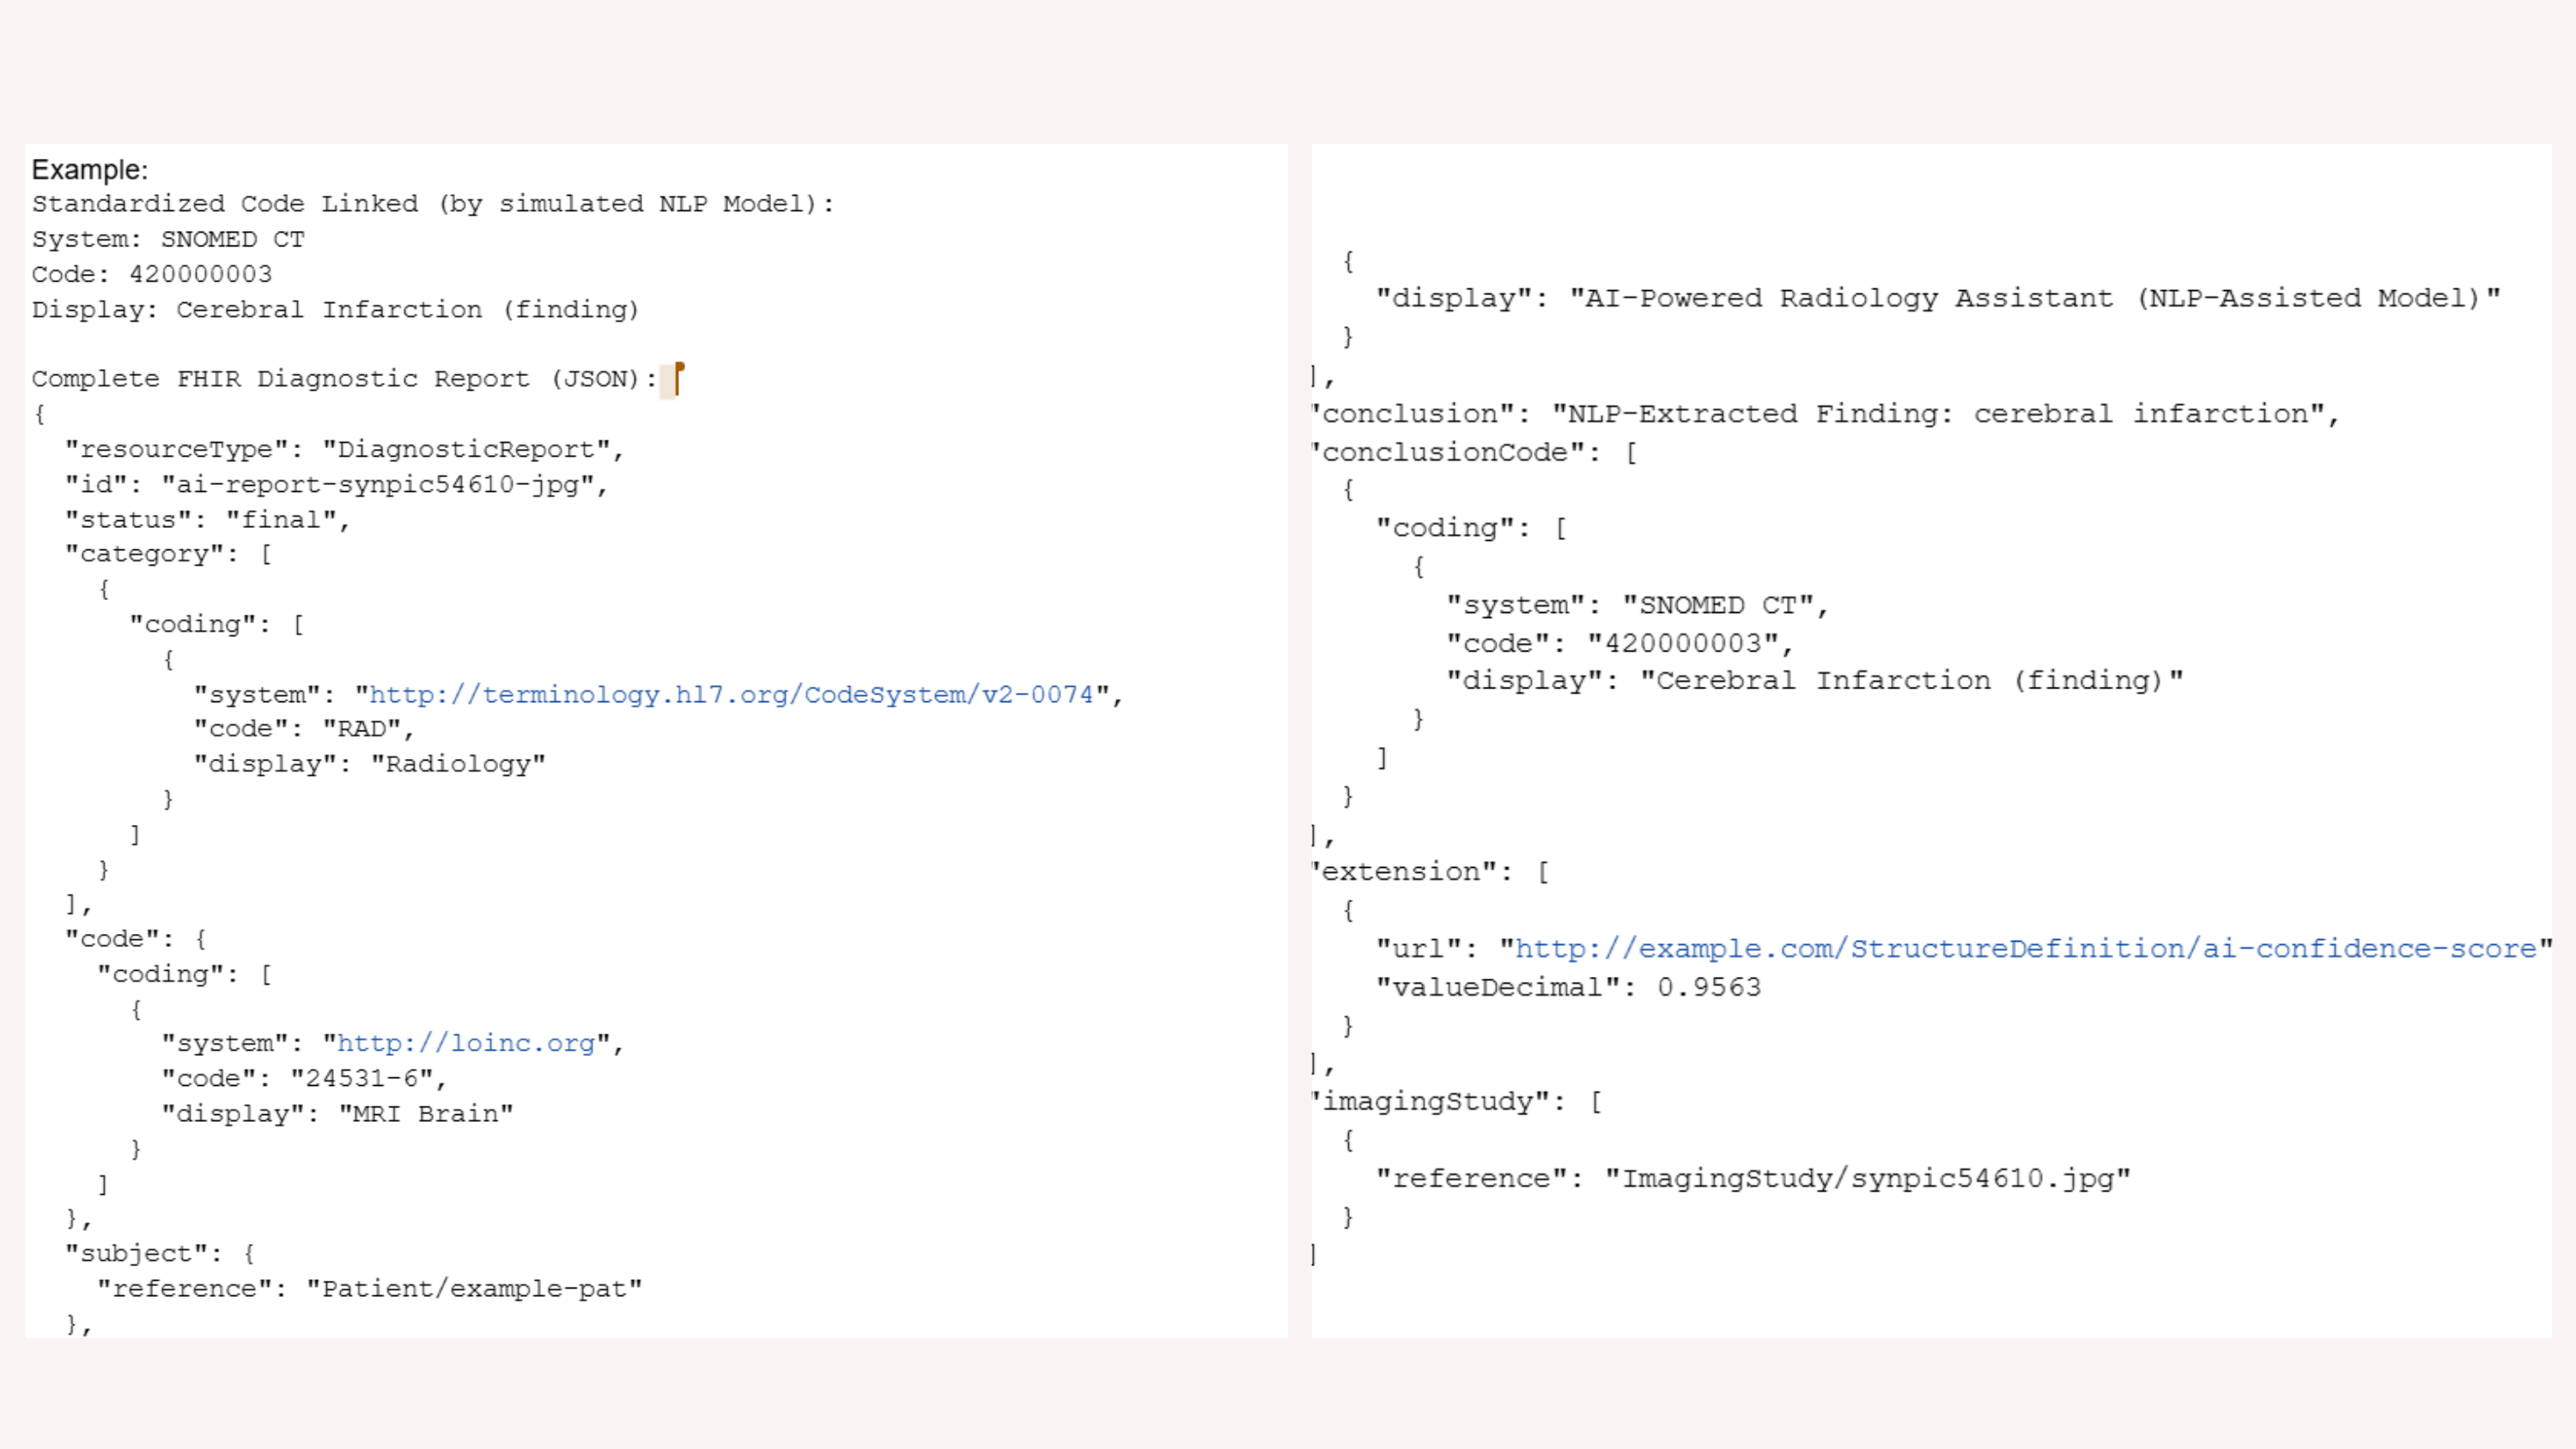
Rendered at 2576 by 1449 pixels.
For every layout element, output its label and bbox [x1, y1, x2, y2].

text_box [1311, 144, 2553, 1338]
text_box [24, 144, 1289, 1338]
